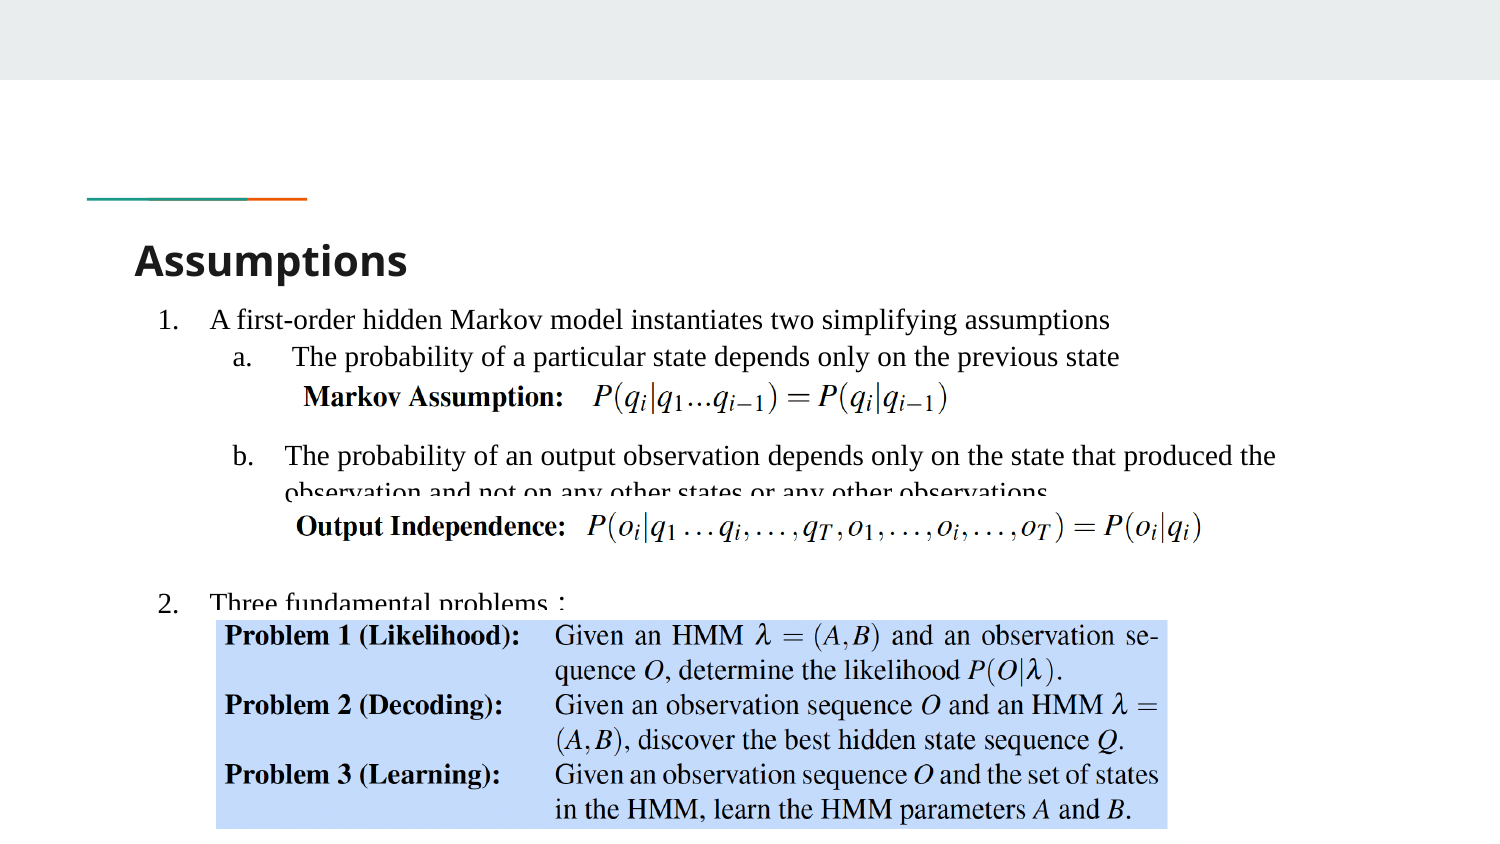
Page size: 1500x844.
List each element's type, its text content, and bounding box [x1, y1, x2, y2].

list A first-order hidden Markov model instantiates two simplifying assumptions The probability of a particular state depends only on the previous state The probability of an output observation depends only on the state that produced the observation and not on any other states or any other observations Three fundamental problems： [119, 283, 1381, 655]
picture [292, 374, 968, 426]
picture [292, 495, 1209, 557]
picture [204, 610, 1179, 844]
title Assumptions [119, 216, 1381, 283]
